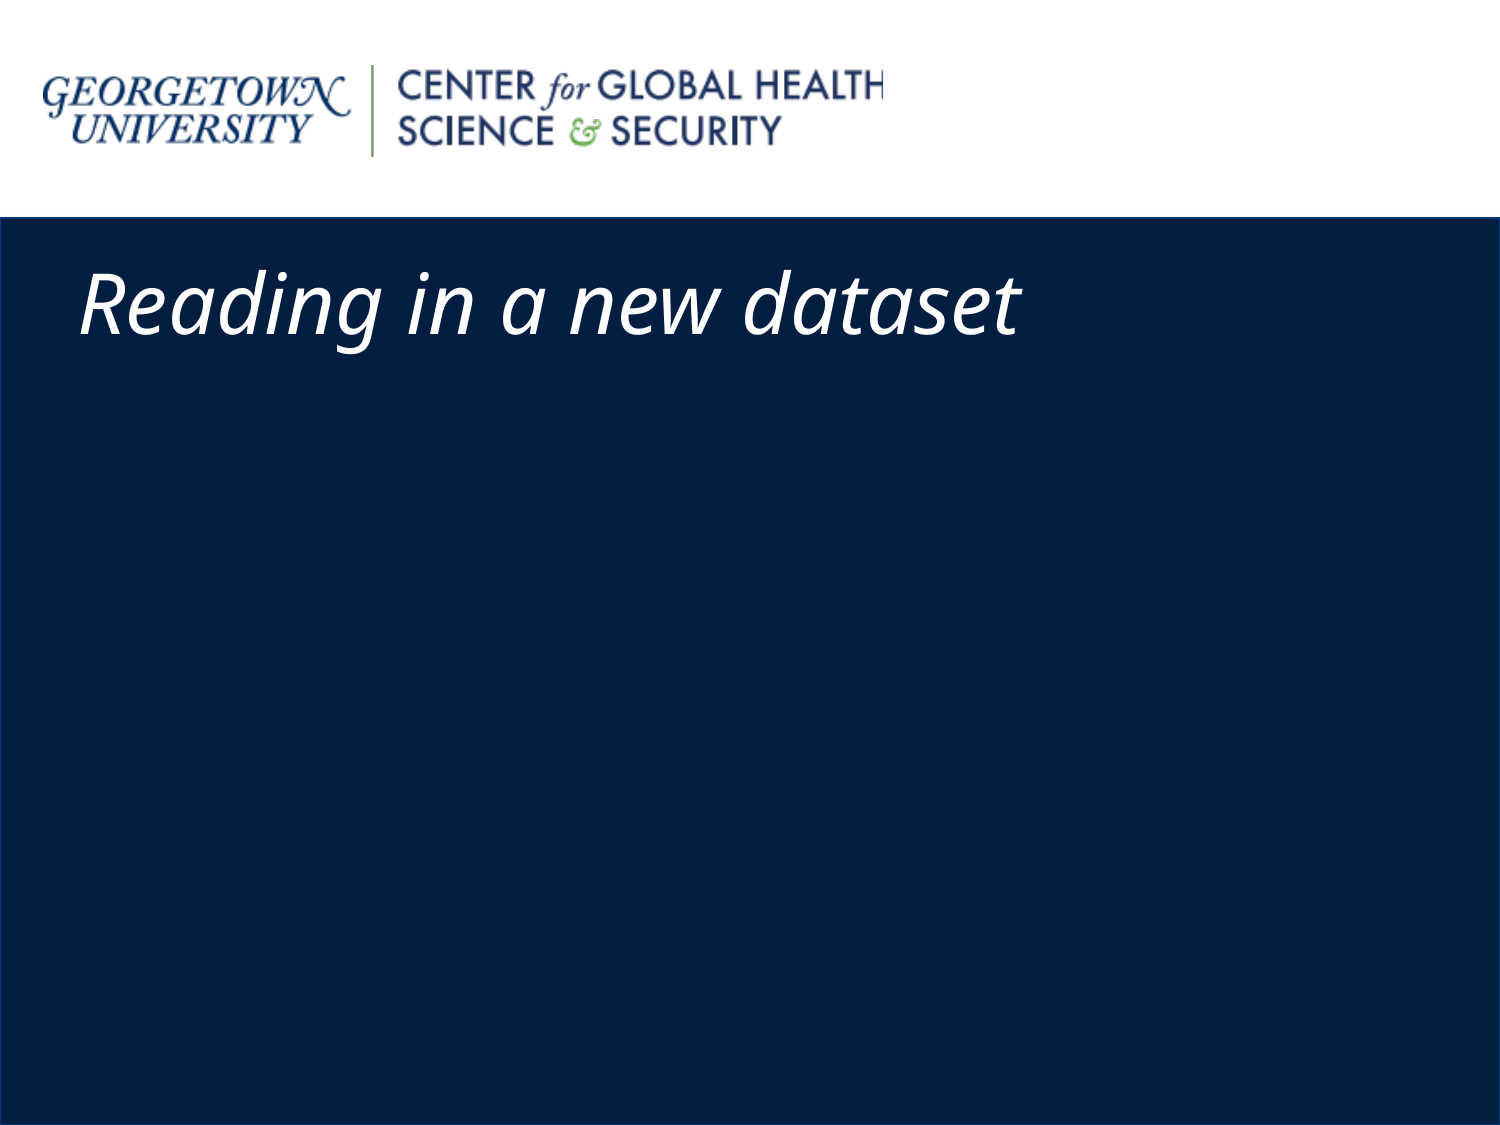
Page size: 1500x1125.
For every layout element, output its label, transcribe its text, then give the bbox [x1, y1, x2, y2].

text_box Reading in a new dataset [62, 242, 1368, 377]
picture [42, 65, 884, 157]
text_box [0, 217, 1500, 1125]
